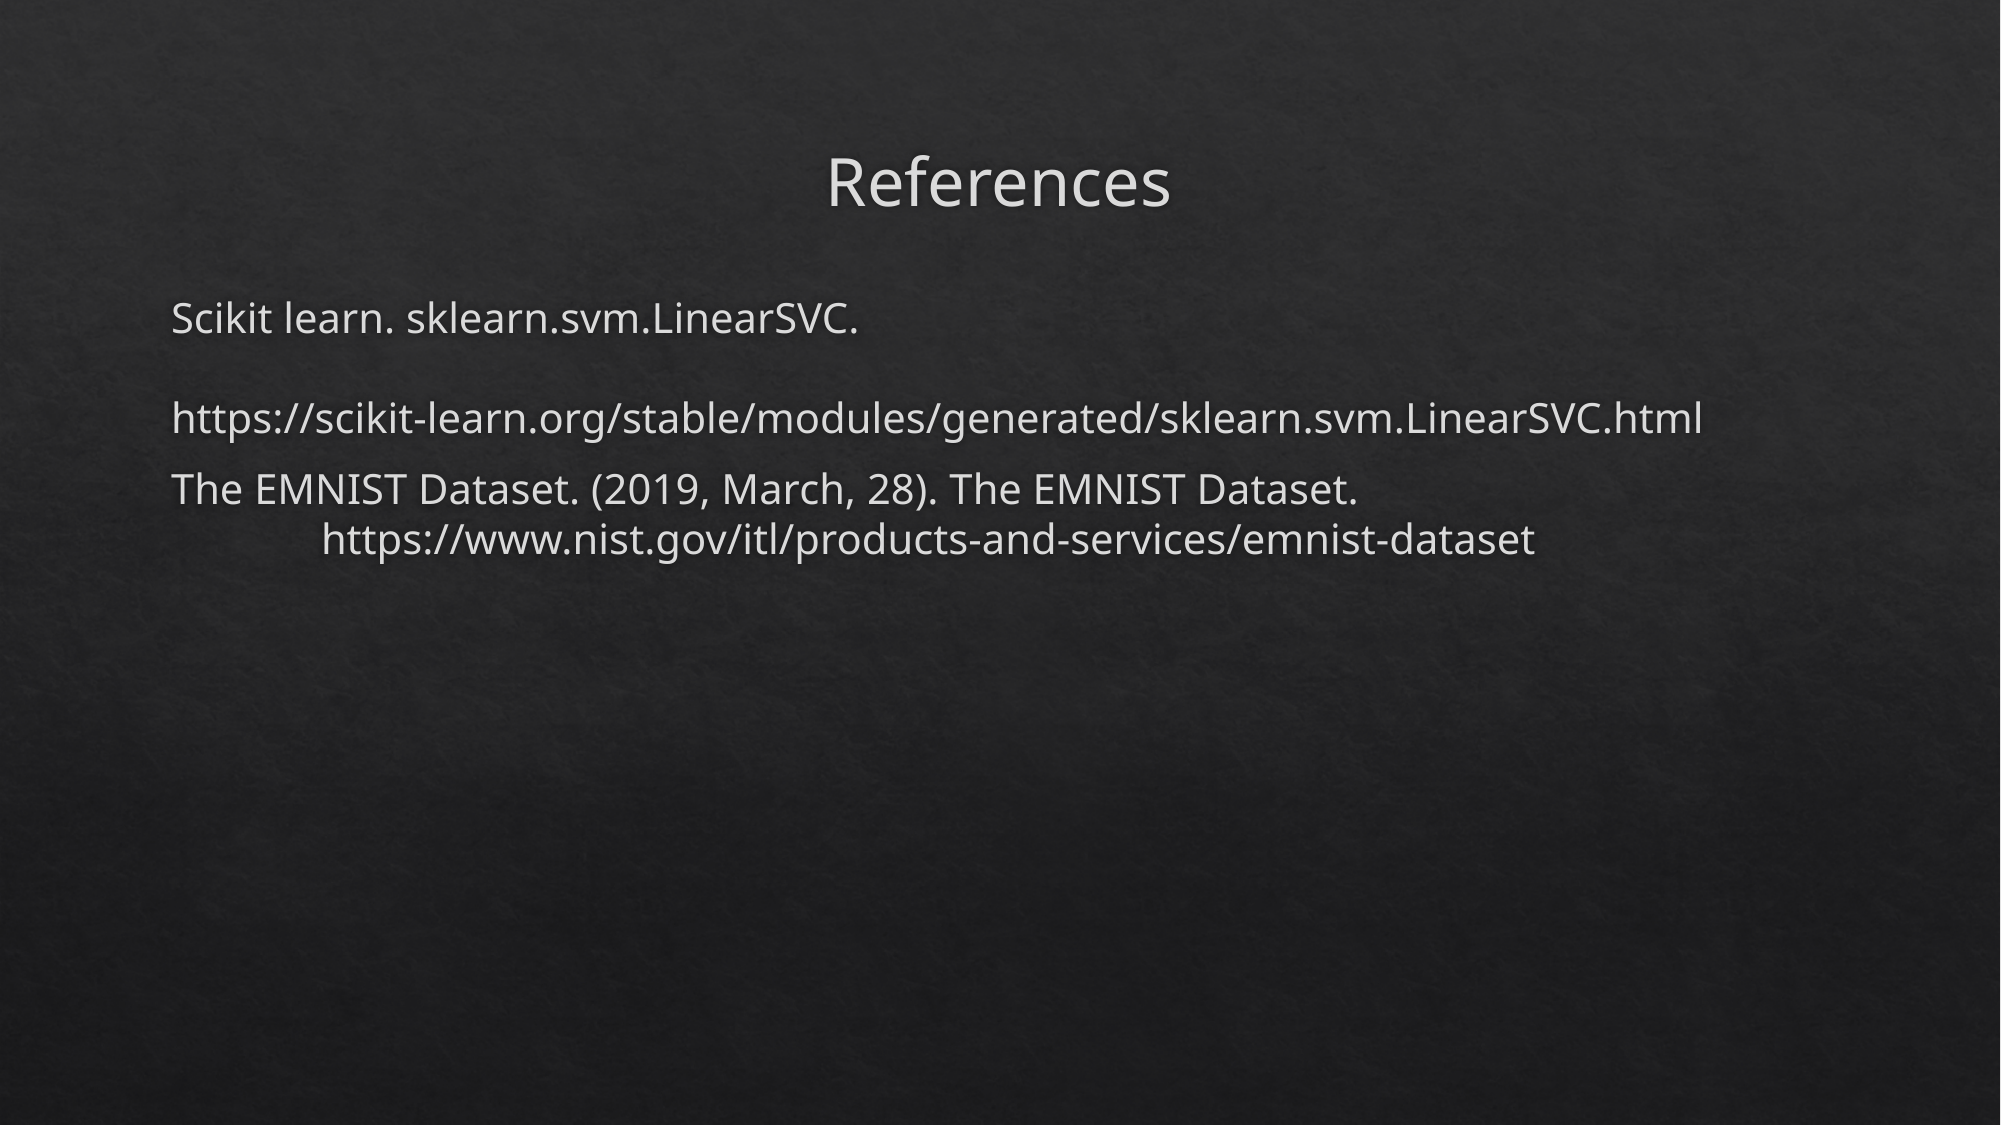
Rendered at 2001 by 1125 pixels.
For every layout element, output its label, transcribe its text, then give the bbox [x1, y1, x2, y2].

list Scikit learn. sklearn.svm.LinearSVC. https://scikit-learn.org/stable/modules/generated/sklearn.svm.LinearSVC.html The EMNIST Dataset. (2019, March, 28). The EMNIST Dataset. https://www.nist.gov/itl/products-and-services/emnist-dataset [149, 284, 1849, 950]
title References [149, 99, 1849, 260]
